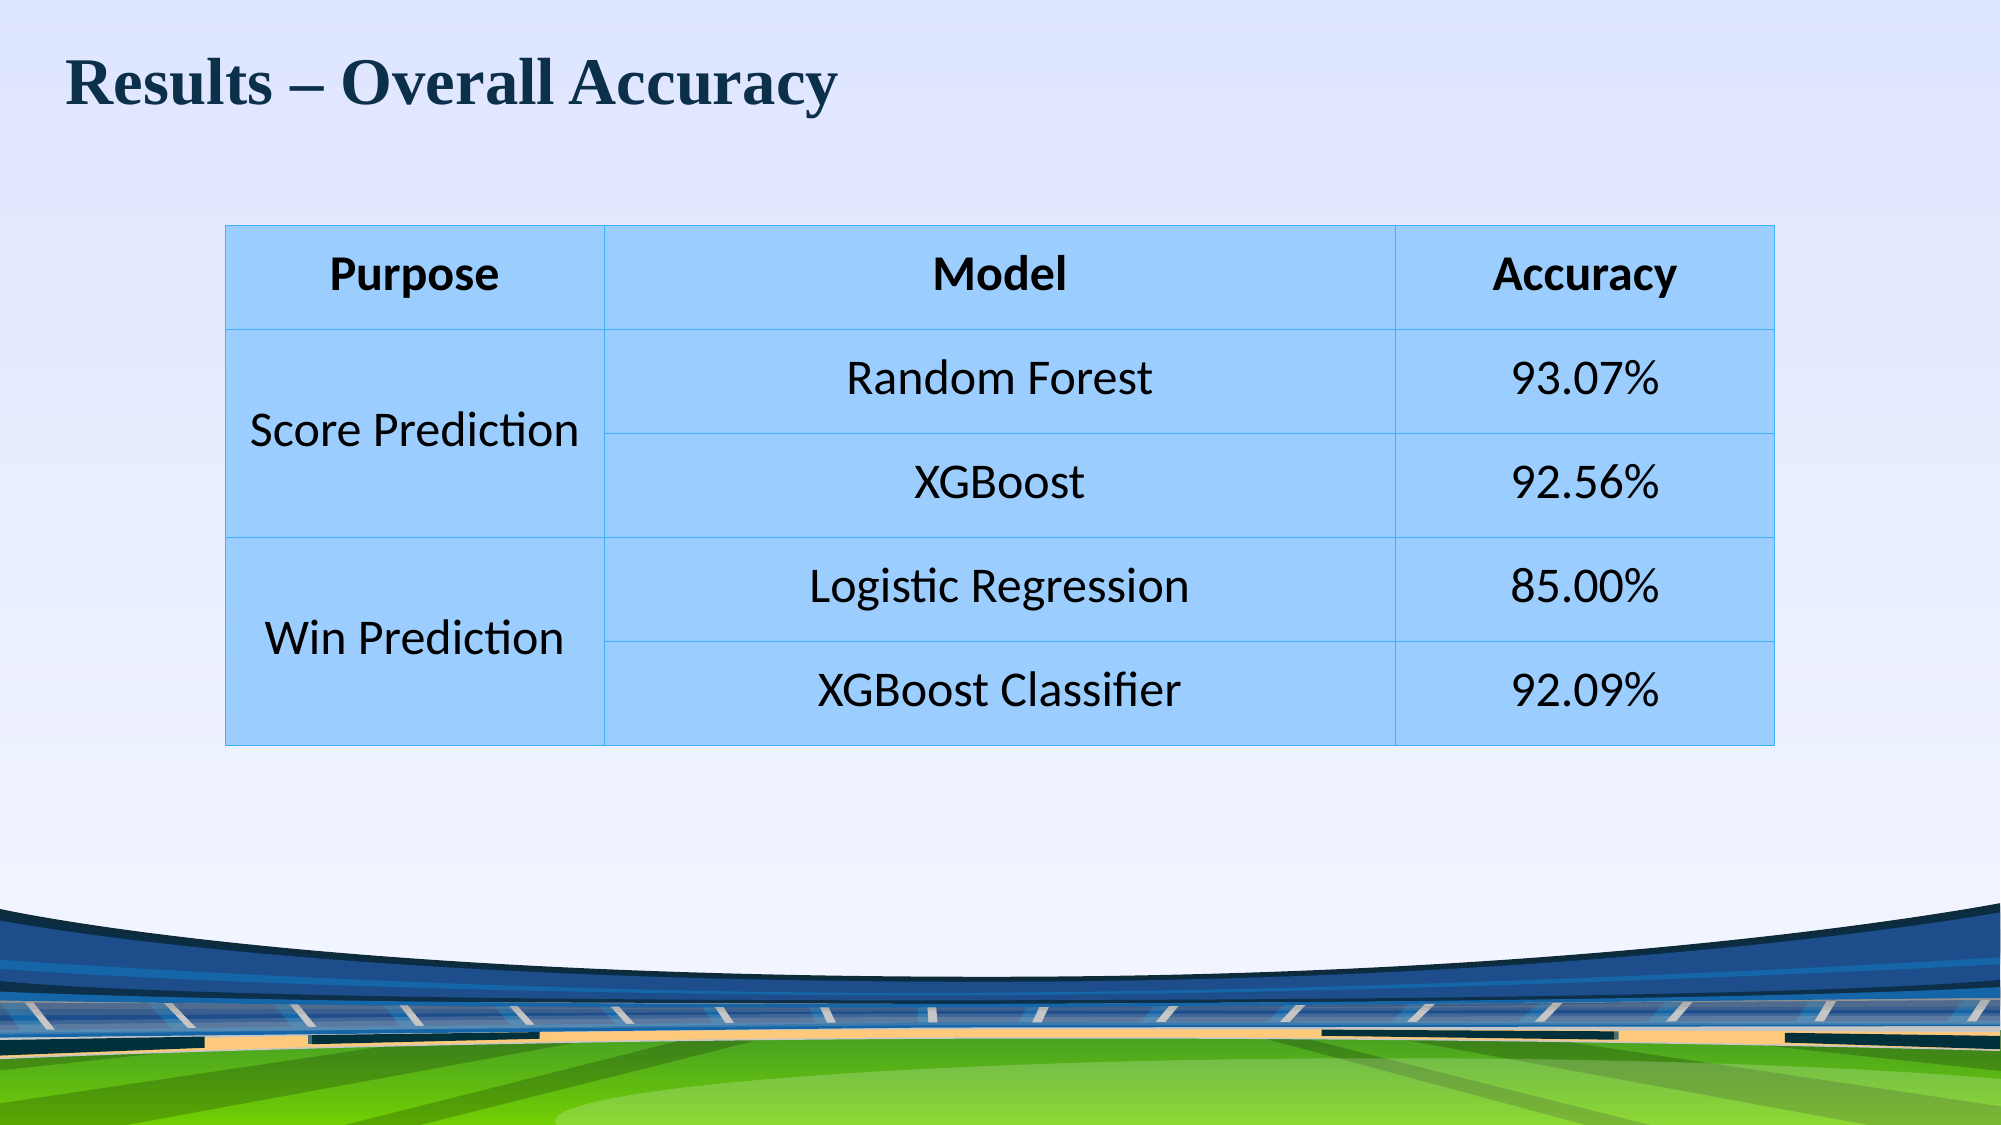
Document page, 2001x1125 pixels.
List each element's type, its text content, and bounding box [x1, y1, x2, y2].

text_box Results – Overall Accuracy [51, 30, 946, 126]
table_cell 92.09% [1396, 642, 1774, 745]
table_cell Score Prediction [226, 330, 604, 537]
table_header Accuracy [1396, 226, 1774, 329]
table_cell Random Forest [605, 330, 1395, 433]
table_cell 93.07% [1396, 330, 1774, 433]
table_cell XGBoost [605, 434, 1395, 537]
table_cell Win Prediction [226, 538, 604, 745]
table_cell 92.56% [1396, 434, 1774, 537]
table_cell 85.00% [1396, 538, 1774, 641]
table_cell Logistic Regression [605, 538, 1395, 641]
table_header Purpose [226, 226, 604, 329]
table_cell XGBoost Classifier [605, 642, 1395, 745]
table_header Model [605, 226, 1395, 329]
